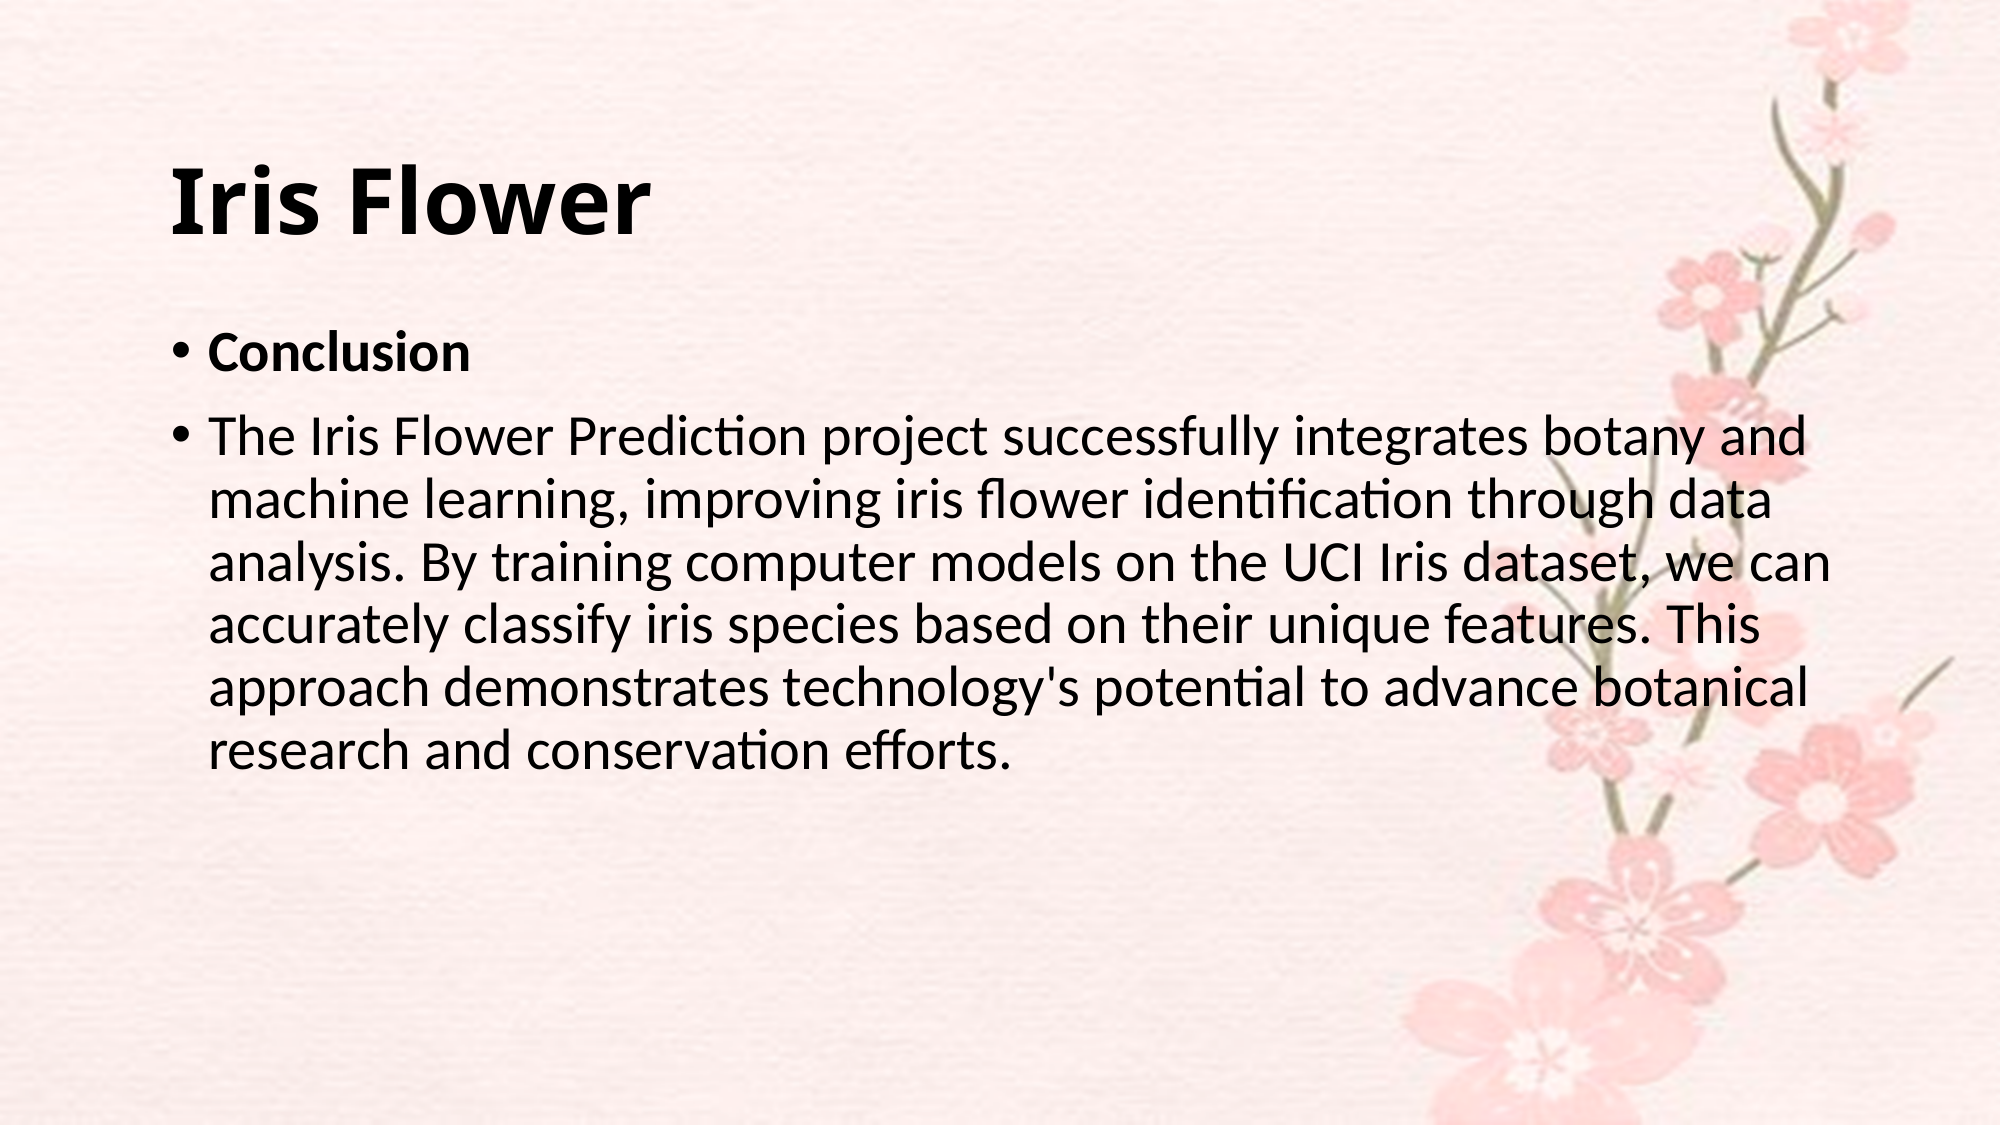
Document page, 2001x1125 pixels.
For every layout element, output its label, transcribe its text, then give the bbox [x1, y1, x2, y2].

title Iris Flower [155, 96, 1881, 313]
list Conclusion The Iris Flower Prediction project successfully integrates botany and machine learning, improving iris flower identification through data analysis. By training computer models on the UCI Iris dataset, we can accurately classify iris species based on their unique features. This approach demonstrates technology's potential to advance botanical research and conservation efforts. [155, 313, 1881, 1028]
